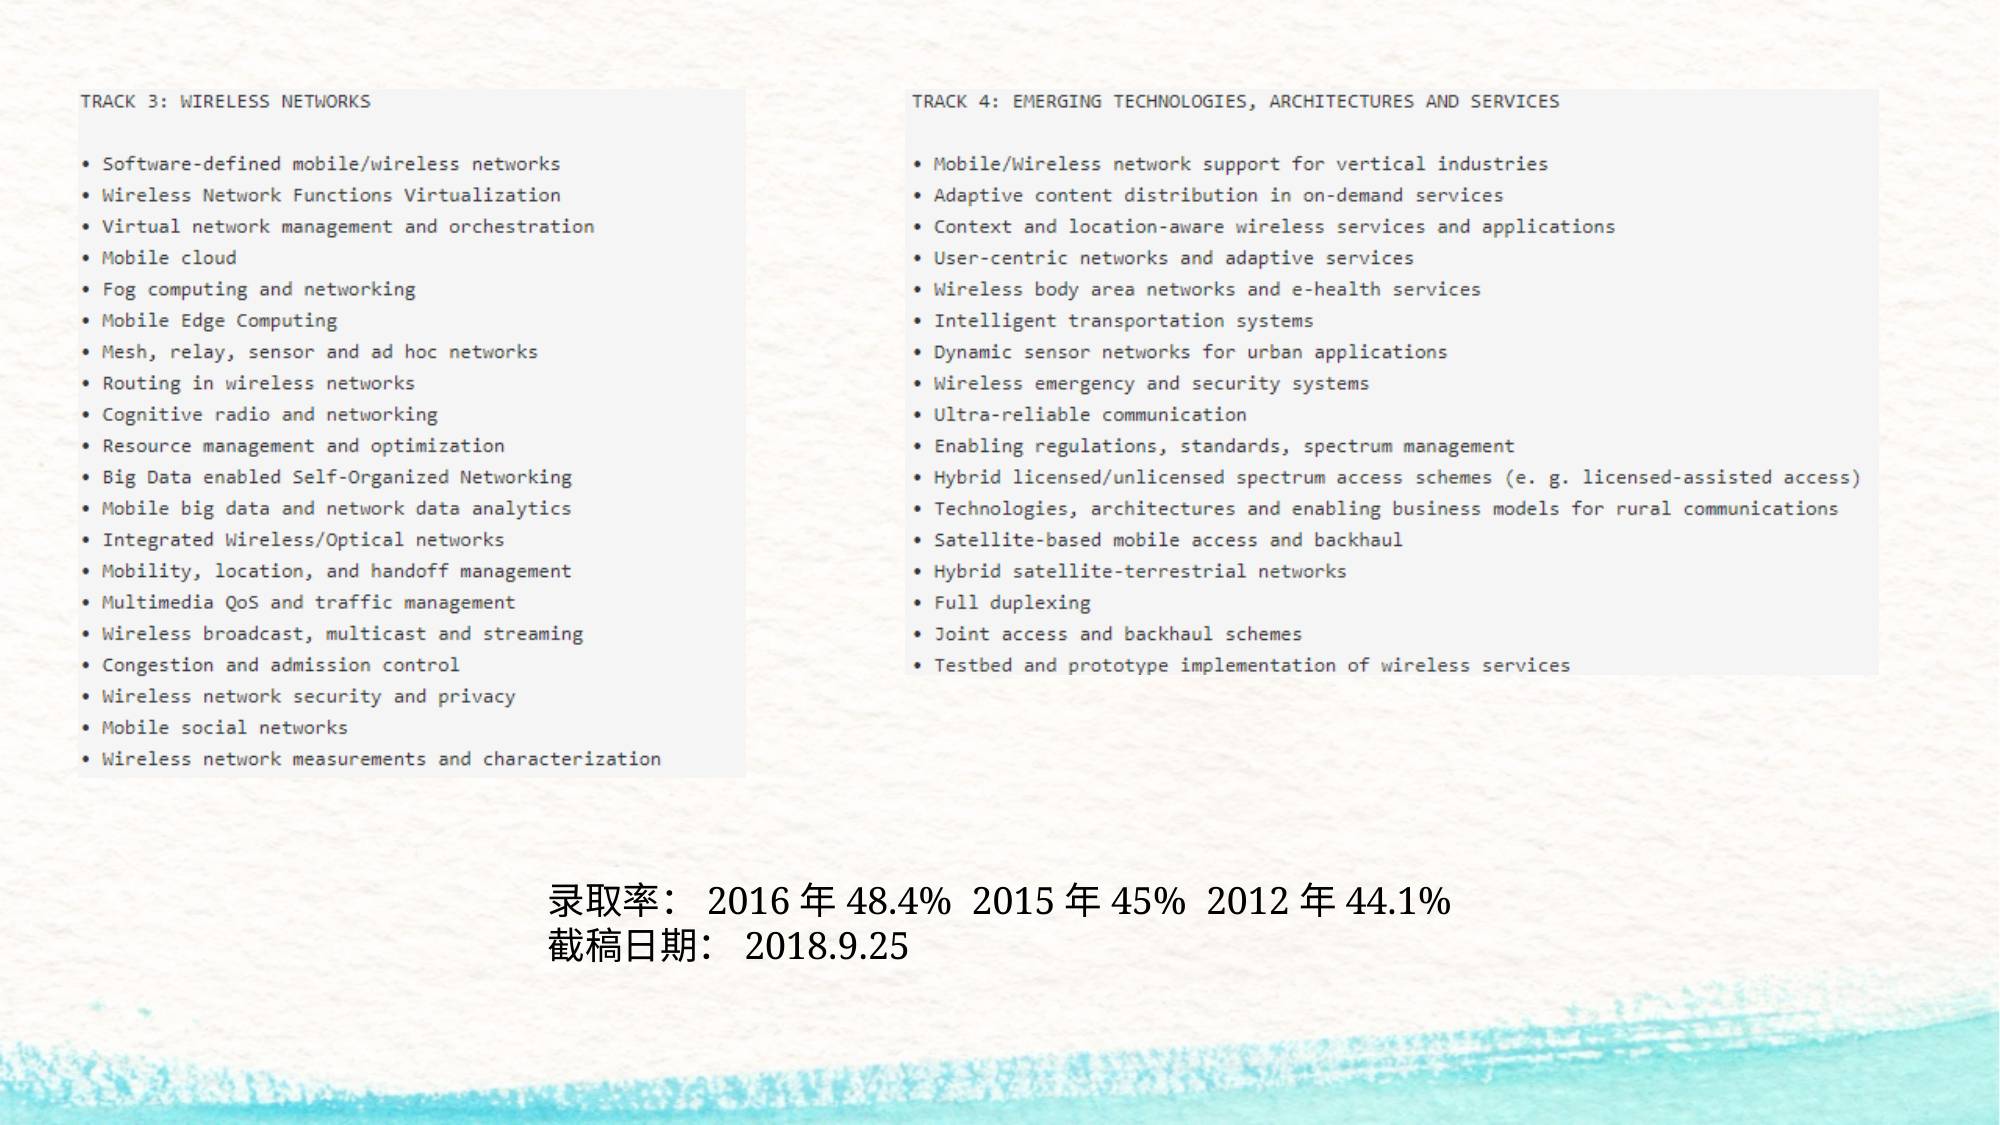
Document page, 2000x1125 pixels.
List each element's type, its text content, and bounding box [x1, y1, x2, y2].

text_box 录取率：2016年48.4% 2015年45% 2012年44.1% 截稿日期：2018.9.25 [533, 869, 1467, 975]
picture [0, 0, 2000, 1125]
